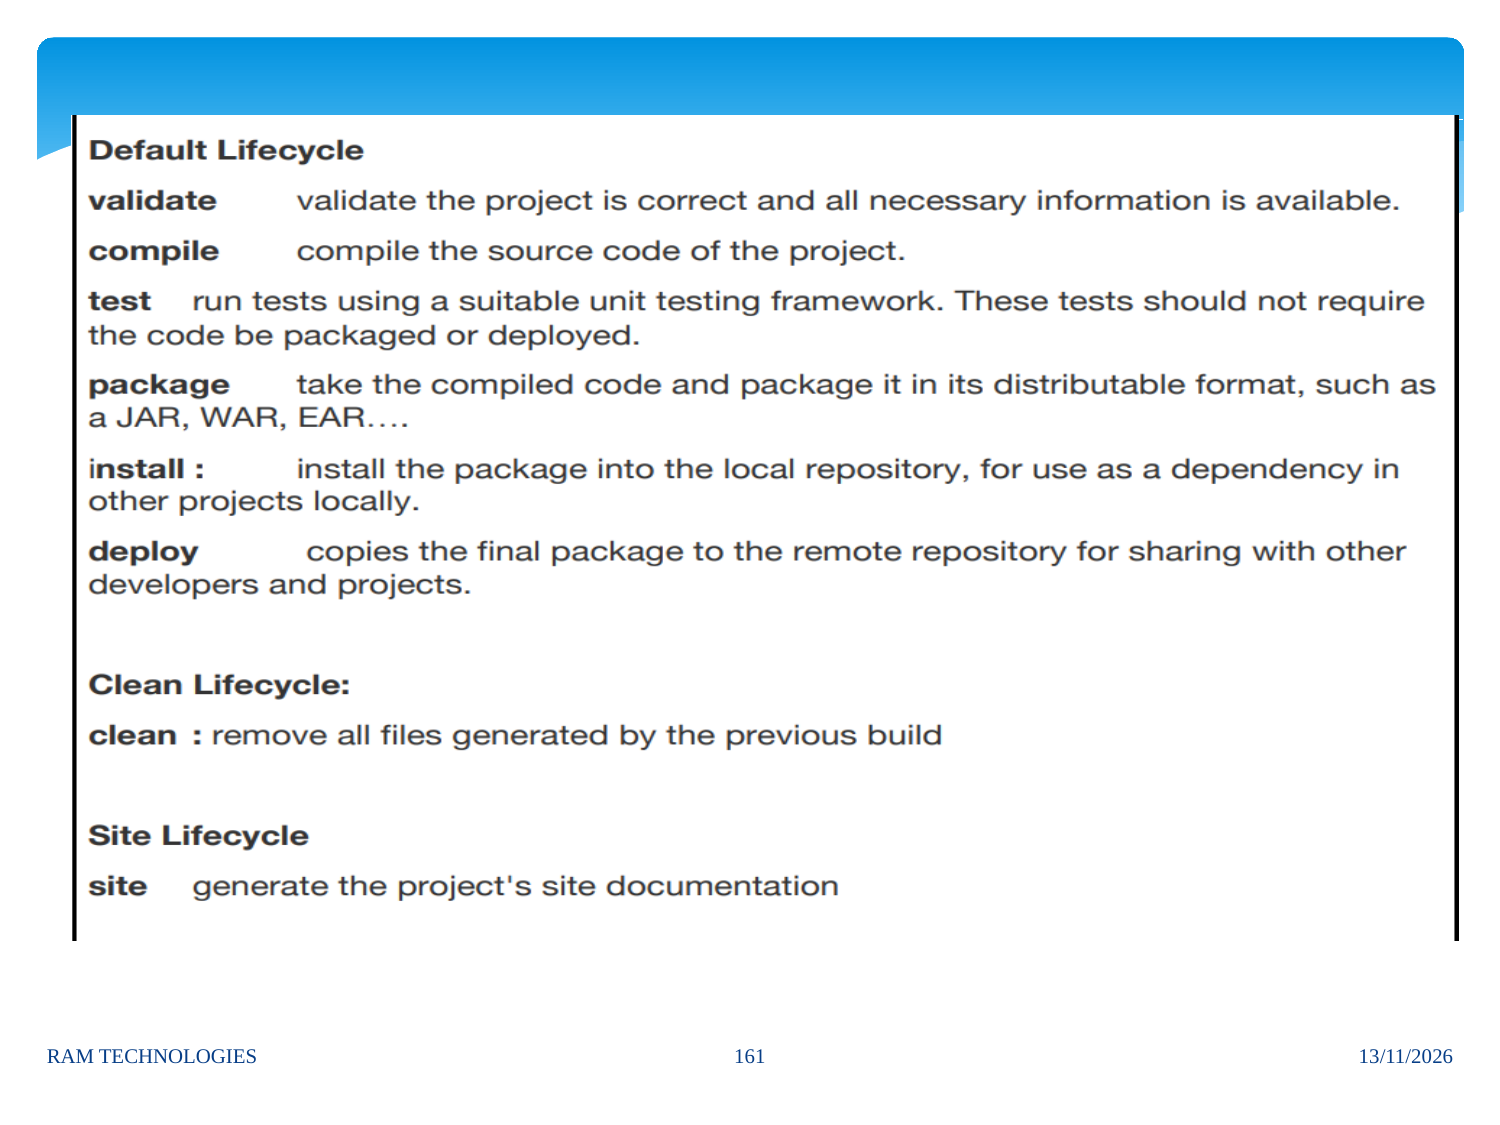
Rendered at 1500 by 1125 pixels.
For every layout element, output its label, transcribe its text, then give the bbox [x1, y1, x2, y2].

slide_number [847, 1025, 1469, 1086]
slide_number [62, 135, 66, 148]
footer RAM TECHNOLOGIES [31, 1025, 653, 1086]
slide_number 161 [654, 1025, 846, 1086]
picture [71, 115, 1459, 941]
